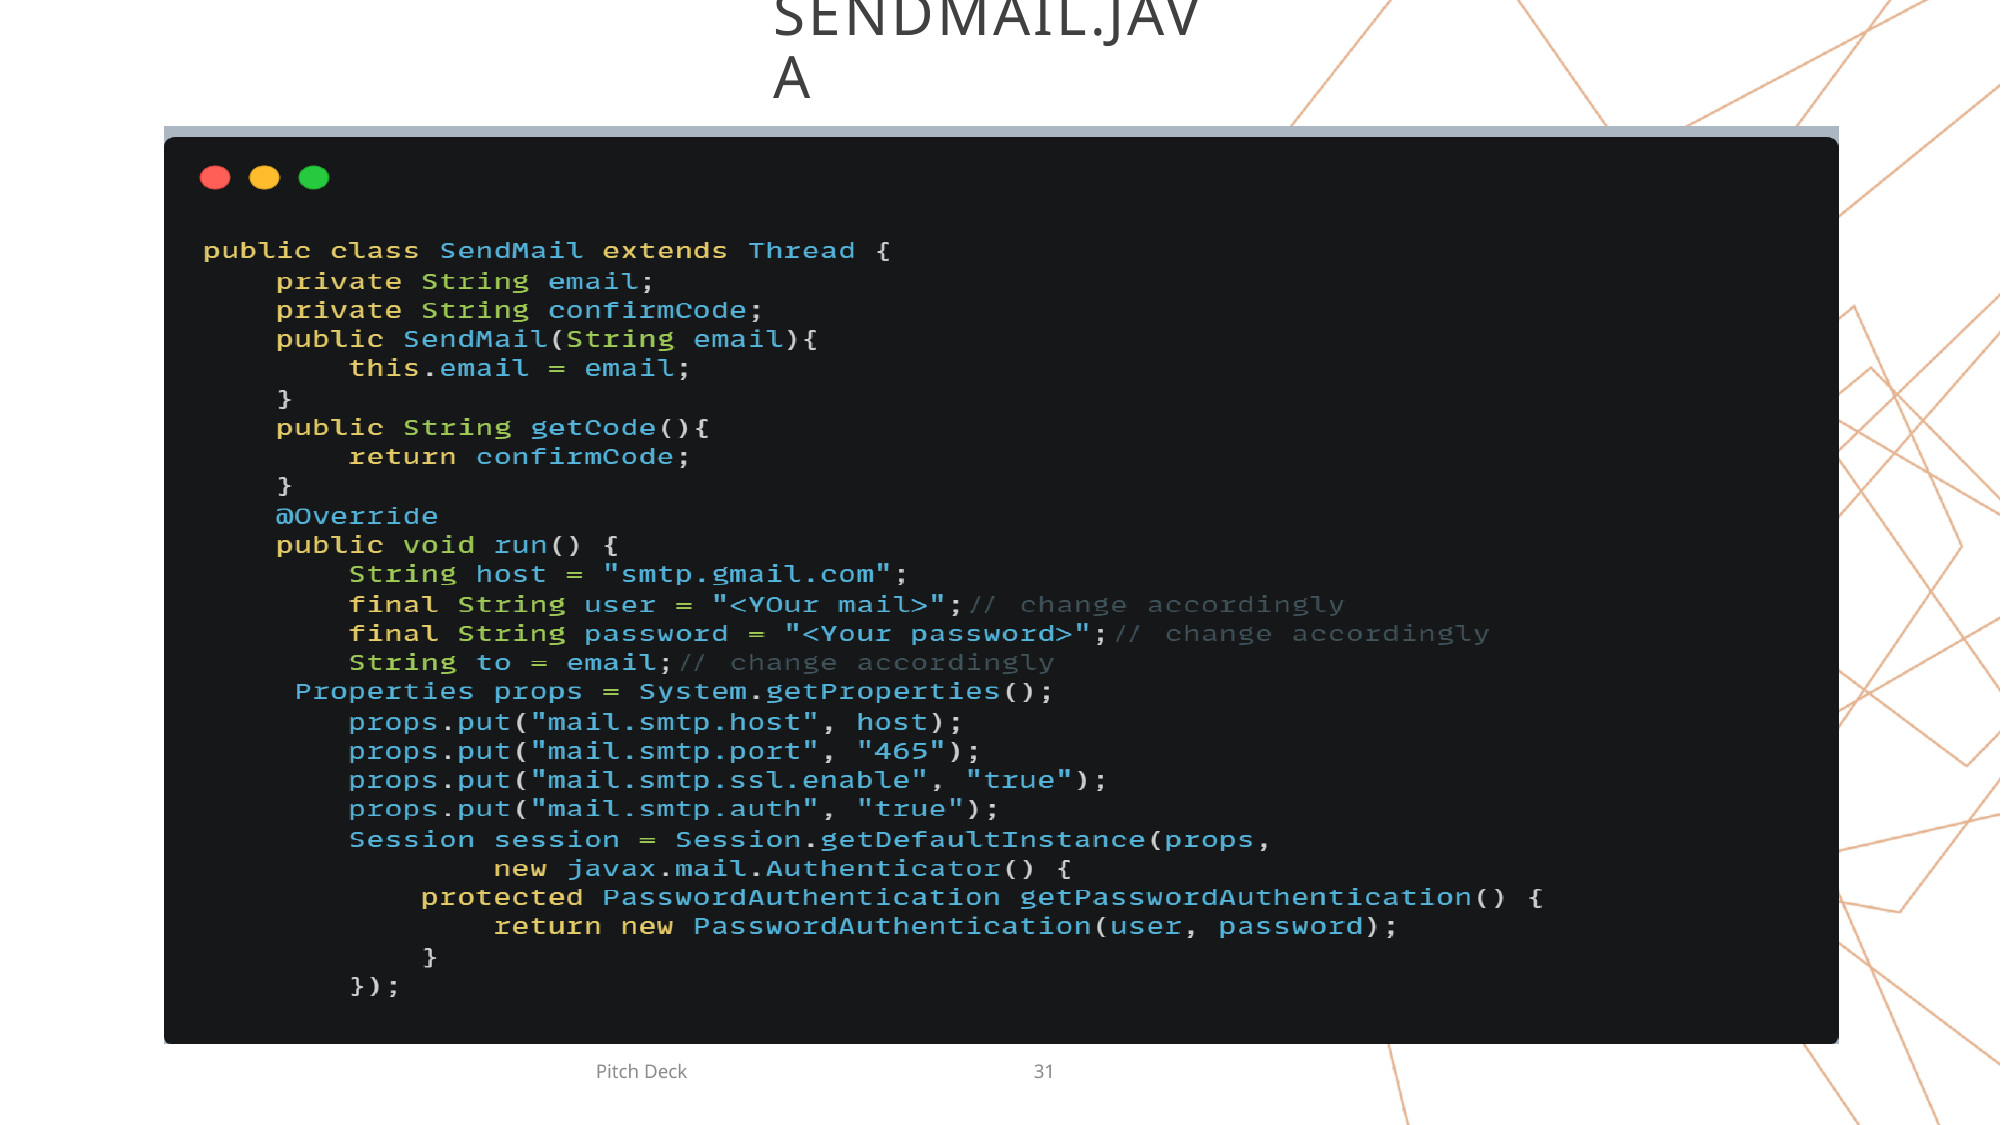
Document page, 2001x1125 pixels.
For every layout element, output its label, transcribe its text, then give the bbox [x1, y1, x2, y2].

footer Pitch Deck [437, 1044, 846, 1103]
slide_number 31 [908, 1044, 1071, 1103]
title Sendmail.java [758, 28, 1244, 119]
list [164, 126, 1839, 1044]
picture [900, 0, 2000, 1125]
